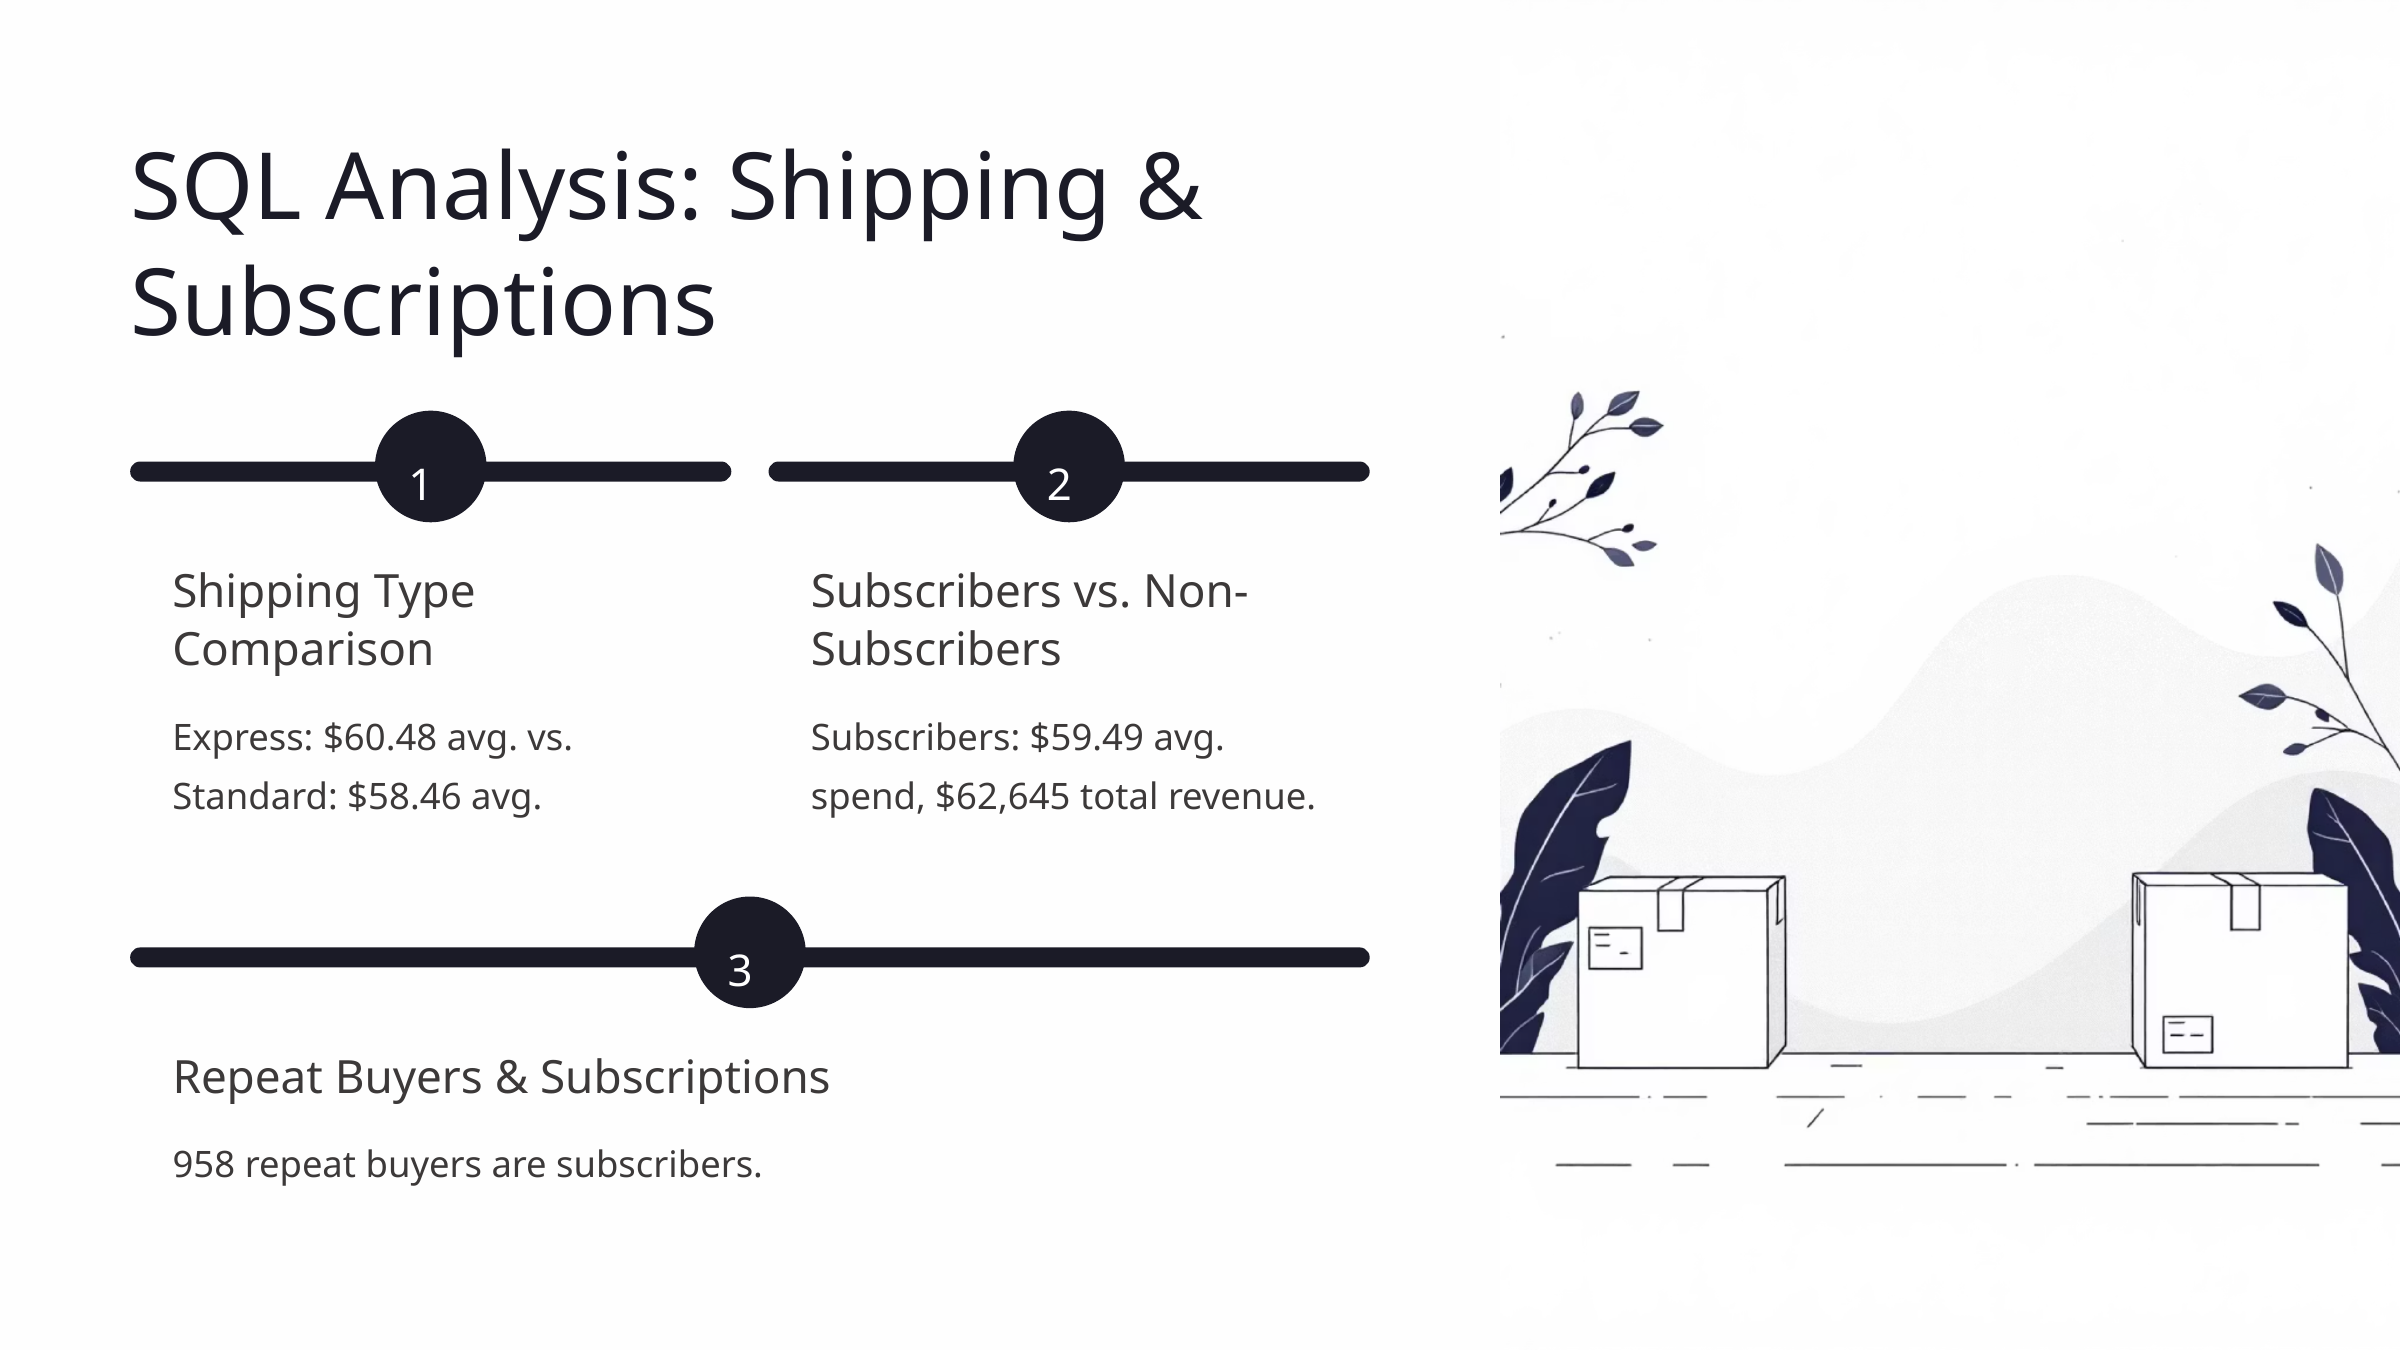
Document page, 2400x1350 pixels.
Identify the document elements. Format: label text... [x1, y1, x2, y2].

text_box [485, 461, 732, 482]
text_box SQL Analysis: Shipping & Subscriptions [130, 122, 1370, 355]
text_box Subscribers: $59.49 avg. spend, $62,645 total revenue. [810, 698, 1328, 818]
text_box [130, 947, 696, 968]
text_box 1 [408, 438, 454, 495]
text_box [130, 461, 376, 482]
text_box Shipping Type Comparison [172, 559, 690, 676]
text_box [694, 896, 806, 1009]
text_box [768, 461, 1015, 482]
text_box [1013, 410, 1125, 523]
text_box [1124, 461, 1370, 482]
text_box [130, 965, 1370, 1228]
text_box [130, 479, 732, 860]
text_box Subscribers vs. Non-Subscribers [810, 559, 1328, 676]
text_box Express: $60.48 avg. vs. Standard: $58.46 avg. [172, 698, 690, 818]
text_box 2 [1046, 438, 1092, 495]
text_box Repeat Buyers & Subscriptions [172, 1045, 832, 1104]
picture [1499, 0, 2400, 1350]
text_box [374, 410, 487, 523]
text_box [804, 947, 1370, 968]
text_box 3 [727, 924, 773, 981]
text_box 958 repeat buyers are subscribers. [172, 1125, 1328, 1186]
text_box [768, 479, 1370, 860]
